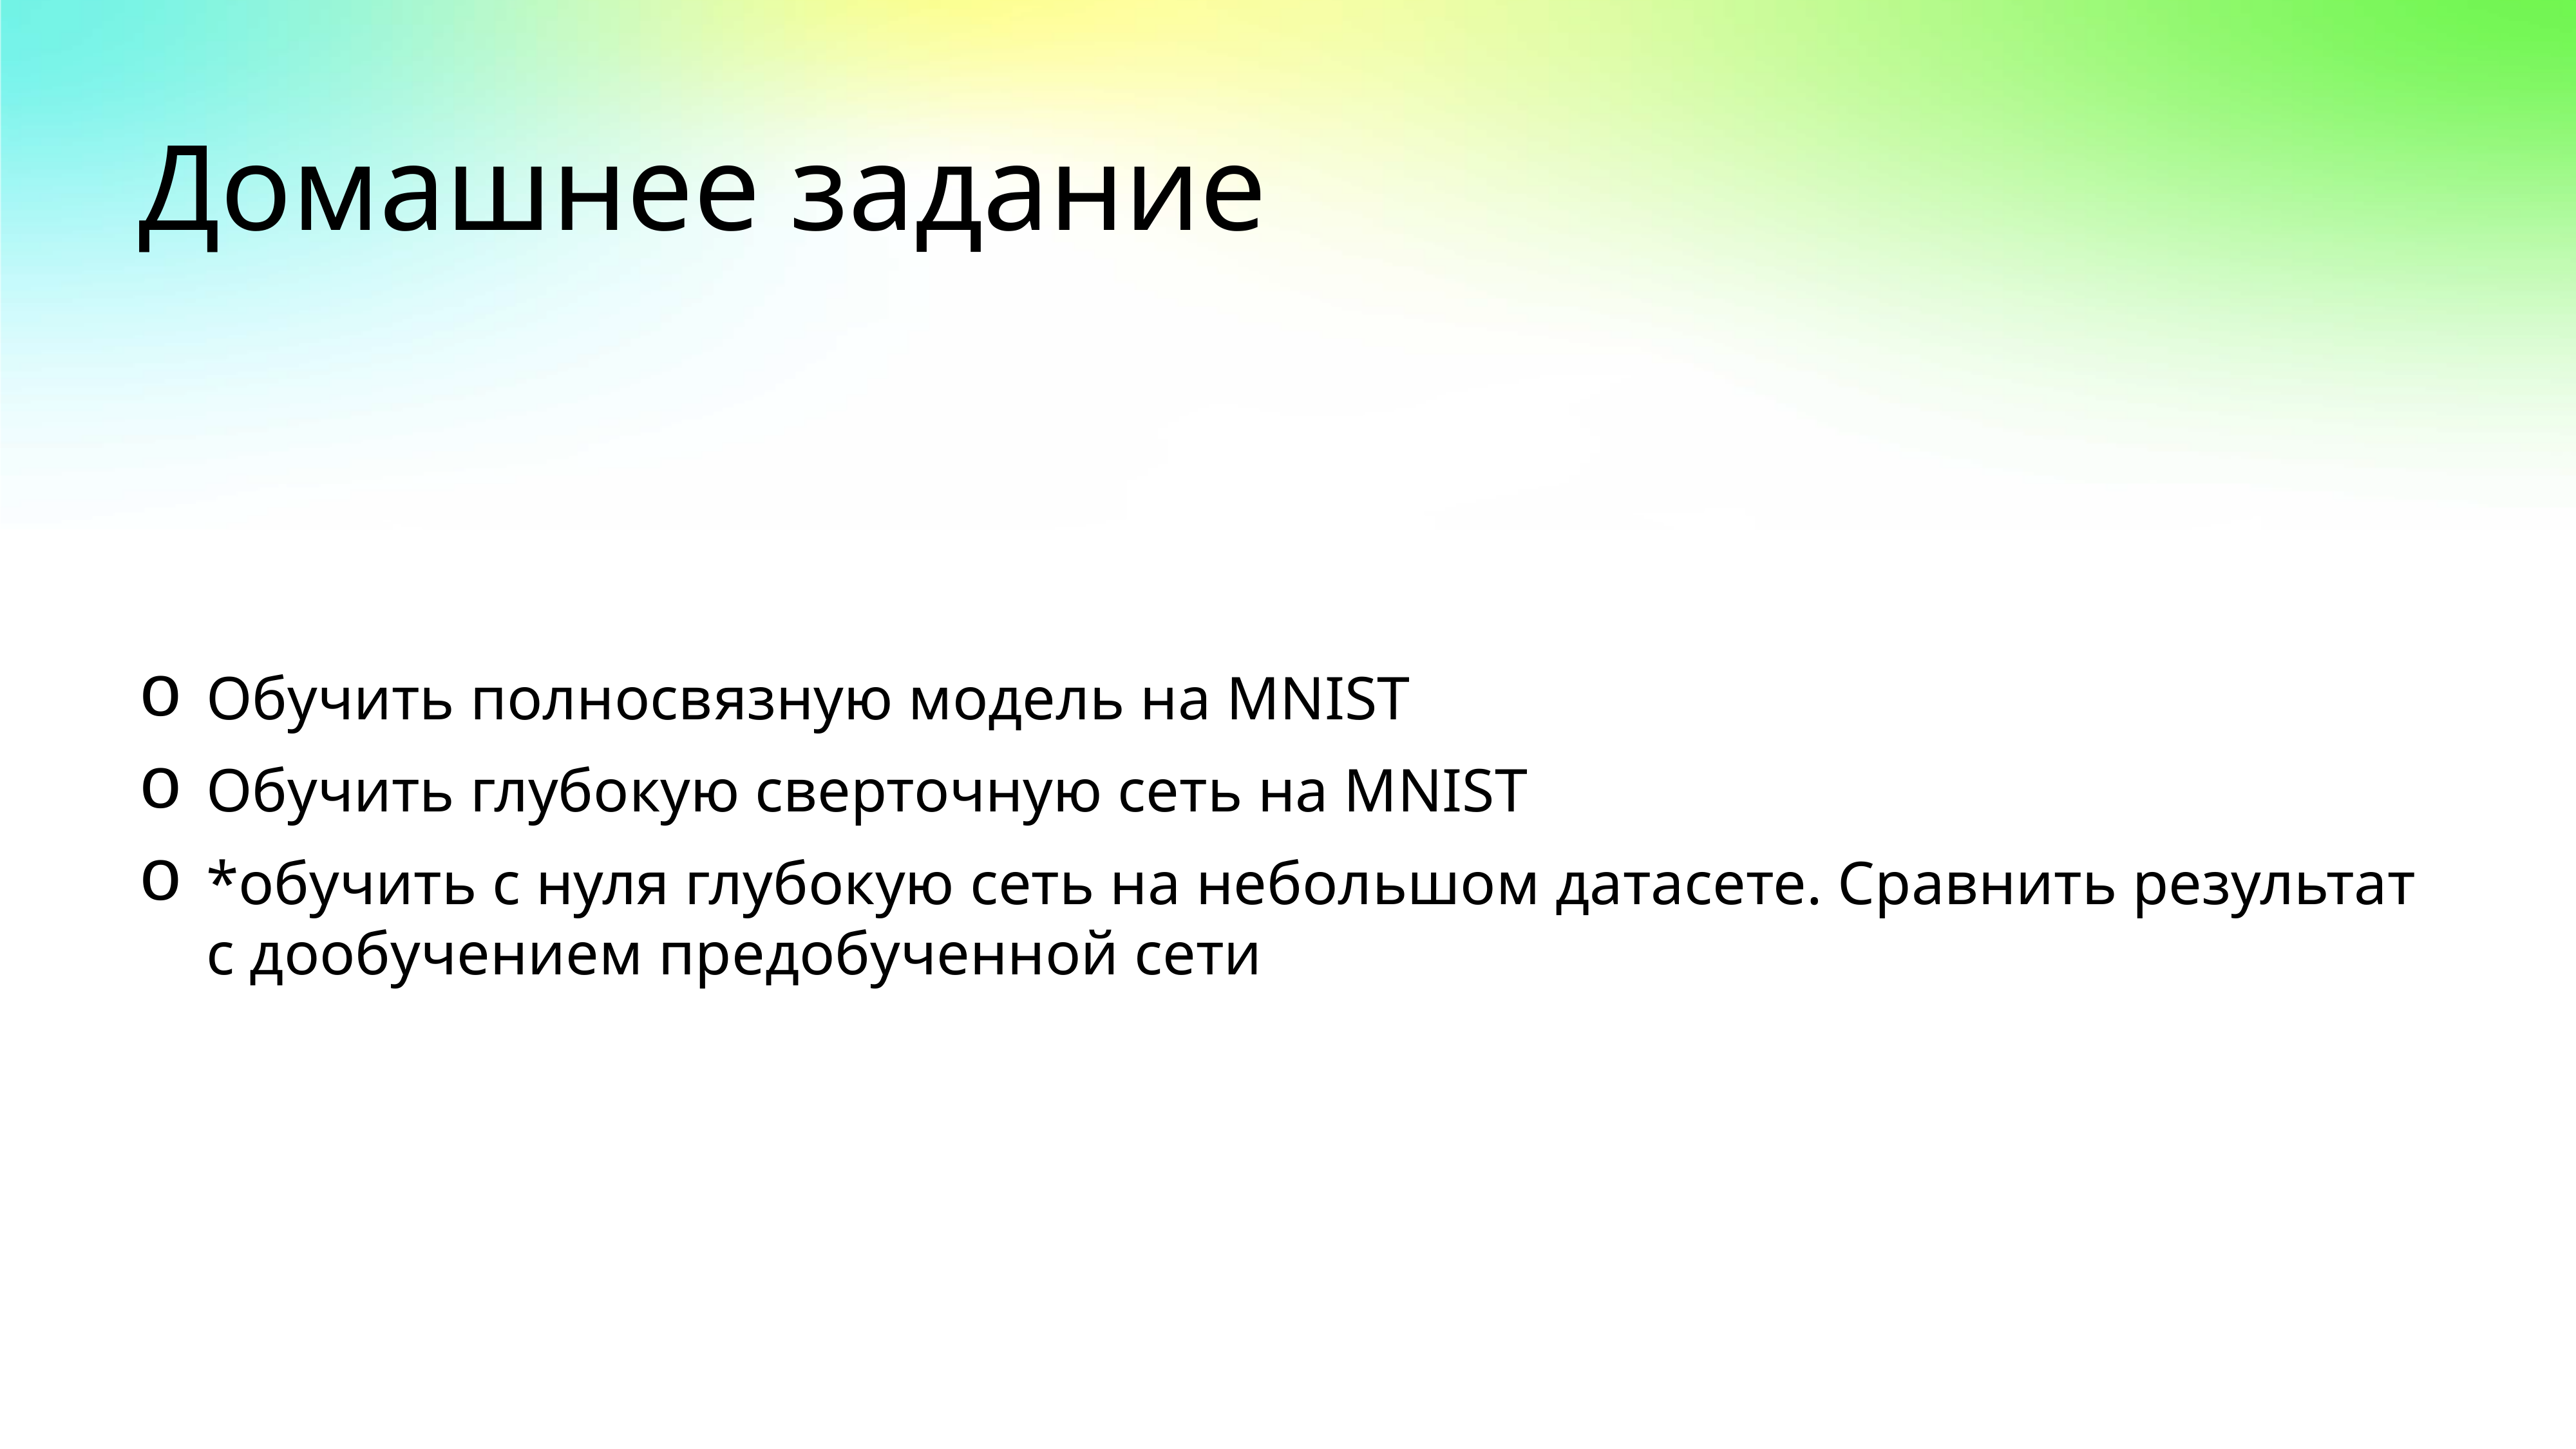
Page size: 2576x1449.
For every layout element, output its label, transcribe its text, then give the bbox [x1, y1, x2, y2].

title Домашнее задание [133, 107, 2443, 332]
picture [0, 0, 2576, 1449]
list Обучить полносвязную модель на MNIST Обучить глубокую сверточную сеть на MNIST *обучить с нуля глубокую сеть на небольшом датасете. Сравнить результат с дообучением предобученной сети [133, 332, 2443, 1316]
